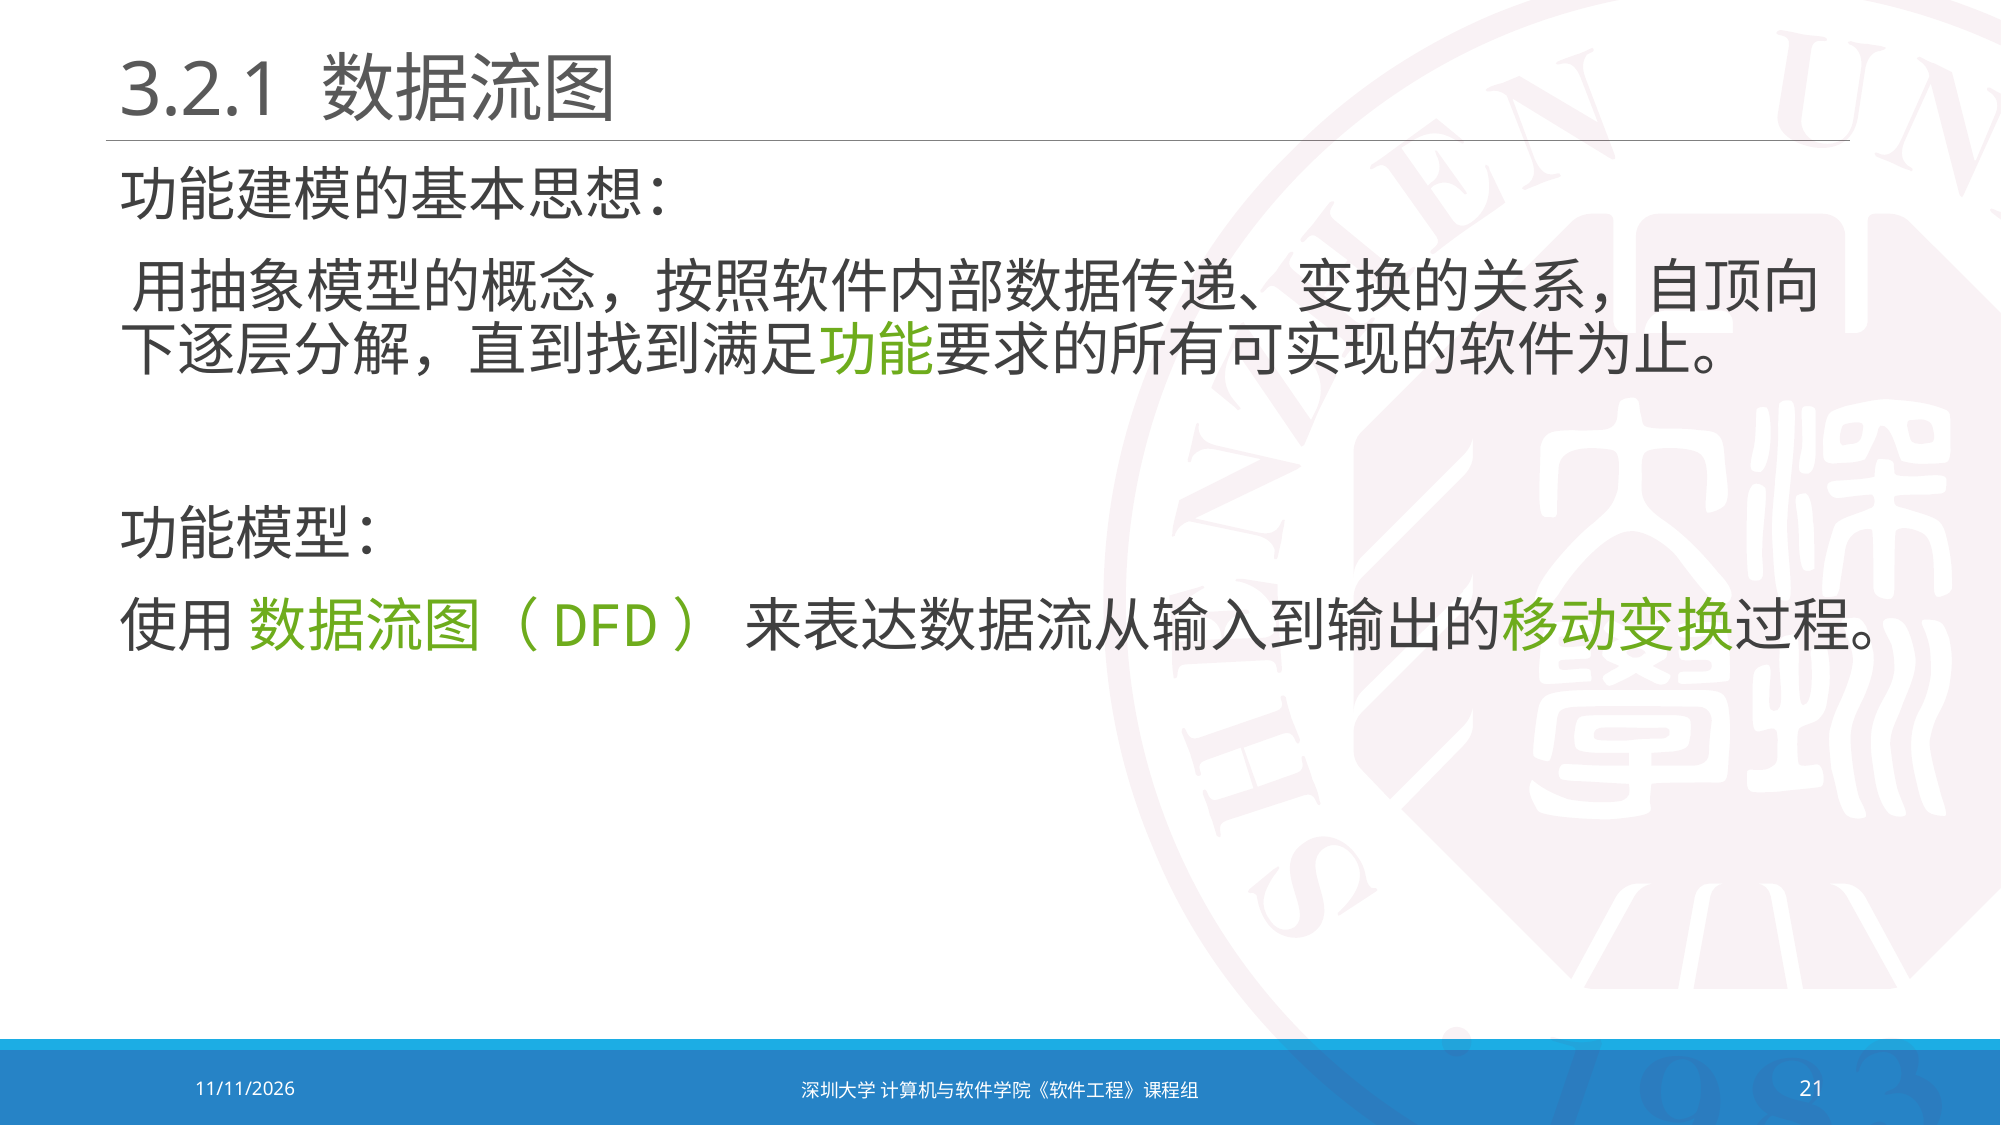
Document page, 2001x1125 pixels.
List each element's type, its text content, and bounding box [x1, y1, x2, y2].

footer 深圳大学 计算机与软件学院《软件工程》课程组 [604, 1059, 1396, 1120]
title 3.2.1 数据流图 [104, 0, 1856, 139]
list 功能建模的基本思想： 用抽象模型的概念，按照软件内部数据传递、变换的关系，自顶向下逐层分解，直到找到满足功能要求的所有可实现的软件为止。 功能模型： 使用 数据流图（DFD） 来表达数据流从输入到输出的移动变换过程。 [104, 158, 1878, 1008]
slide_number 21 [1624, 1059, 1840, 1120]
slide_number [180, 1059, 586, 1120]
